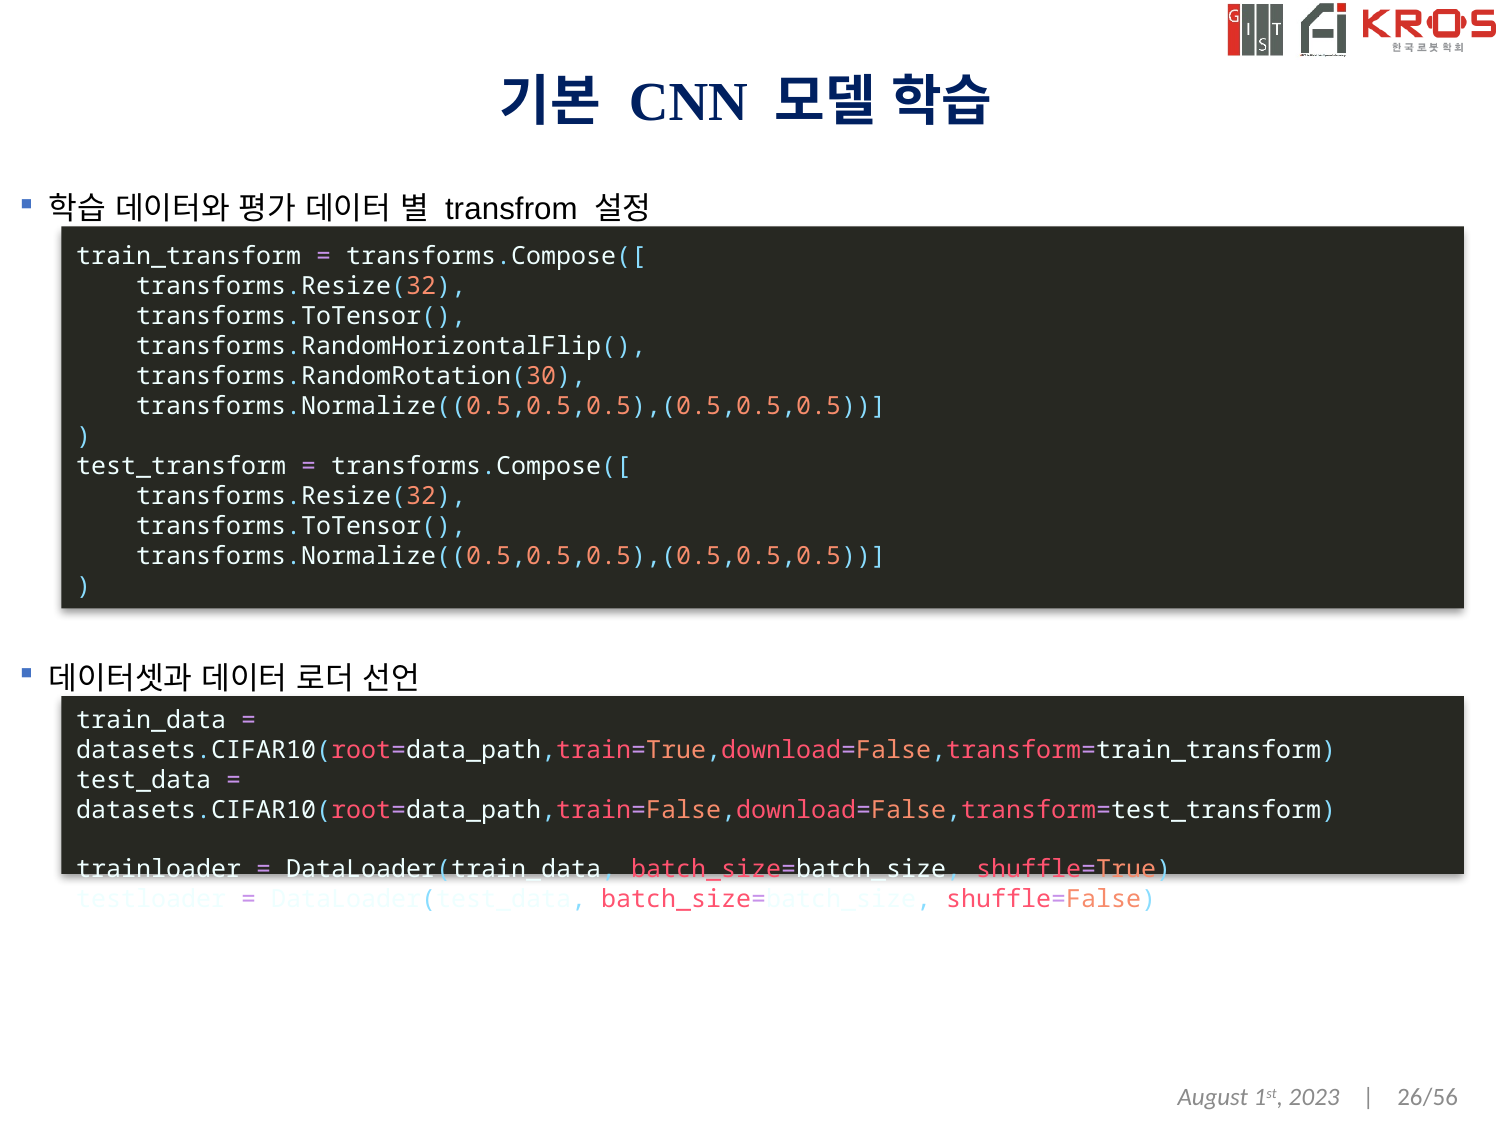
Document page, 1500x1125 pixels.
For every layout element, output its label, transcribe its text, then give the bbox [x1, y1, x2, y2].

picture [1358, 3, 1500, 57]
picture [1295, 0, 1352, 51]
text_box [1456, 695, 1465, 875]
text_box [60, 225, 1465, 609]
text_box 학습 데이터와 평가 데이터 별 transfrom 설정 [8, 183, 1464, 422]
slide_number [1162, 1066, 1500, 1125]
picture [1227, 3, 1283, 51]
text_box train_transform = transforms.Compose([ transforms.Resize(32), transforms.ToTensor(), transforms.RandomHorizontalFlip(), transforms.RandomRotation(30), transforms.Normalize((0.5,0.5,0.5),(0.5,0.5,0.5))] ) test_transform = transforms.Compose([ transforms.Resize(32), transforms.ToTensor(), transforms.Normalize((0.5,0.5,0.5),(0.5,0.5,0.5))] ) [61, 422, 1456, 607]
text_box 데이터셋과 데이터 로더 선언 [8, 652, 1464, 891]
title 기본 CNN 모델 학습 [22, 51, 1478, 140]
text_box train_data = datasets.CIFAR10(root=data_path,train=True,download=False,transform=train_transform) test_data = datasets.CIFAR10(root=data_path,train=False,download=False,transform=test_transform) trainloader = DataLoader(train_data, batch_size=batch_size, shuffle=True) testloader = DataLoader(test_data, batch_size=batch_size, shuffle=False) [61, 695, 1456, 951]
